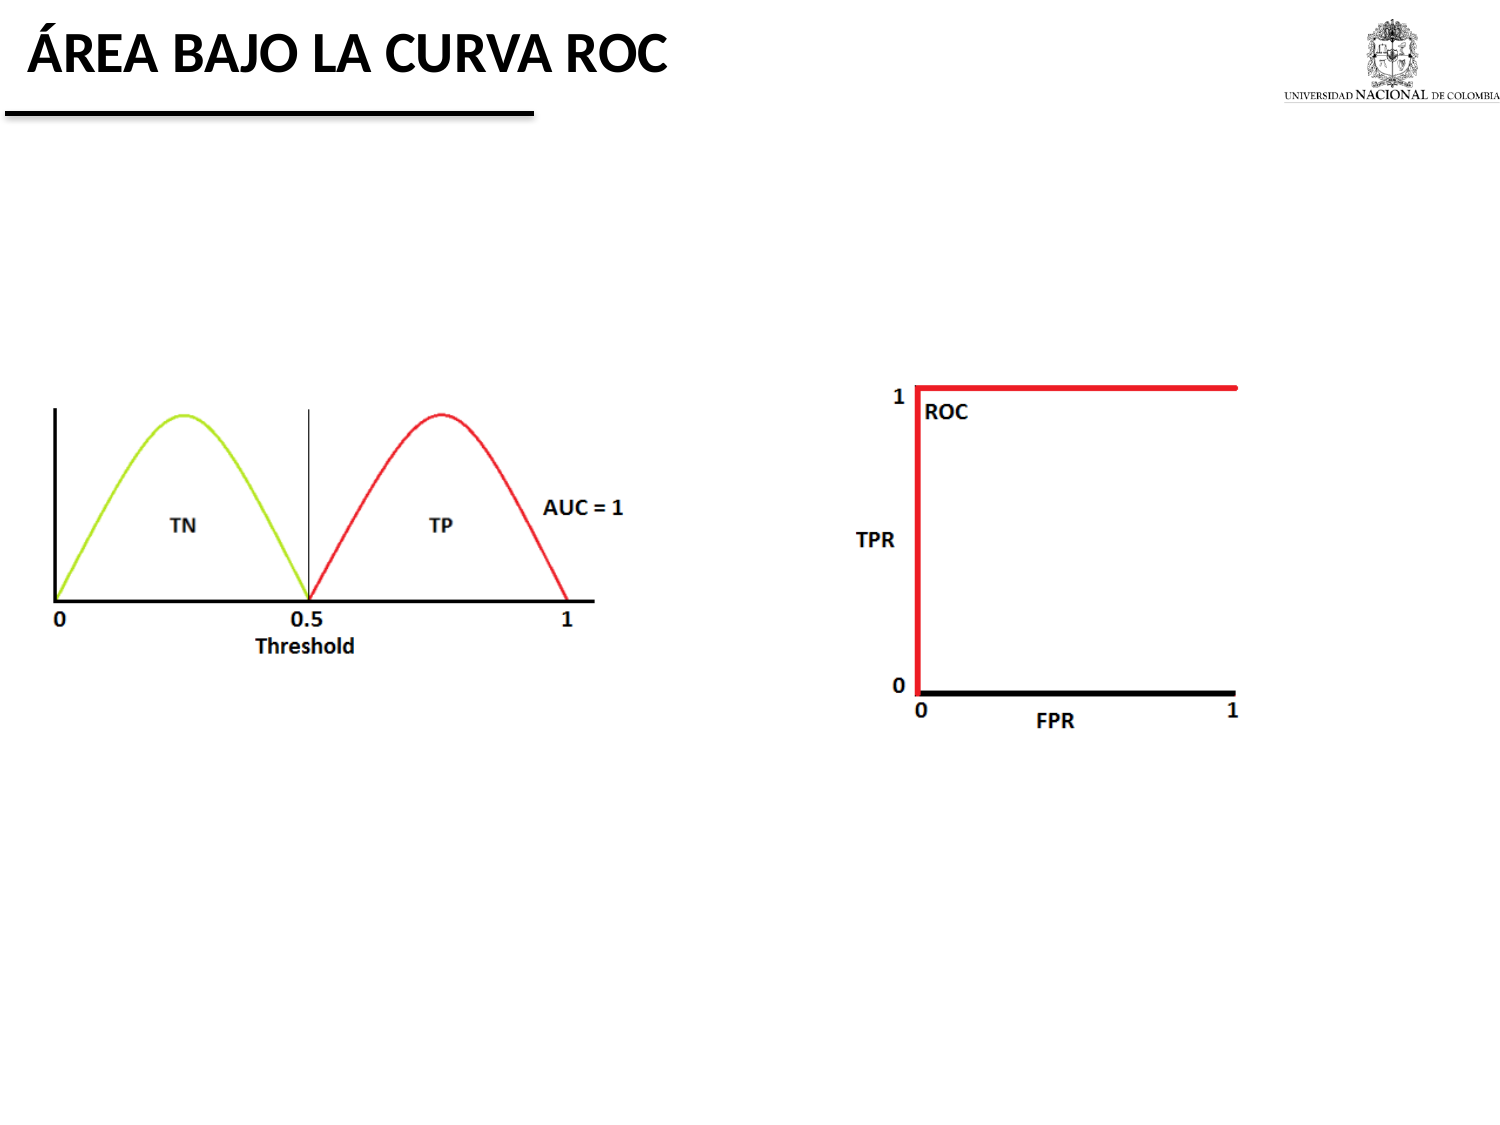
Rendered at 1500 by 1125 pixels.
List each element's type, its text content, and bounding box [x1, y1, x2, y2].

picture [17, 399, 637, 669]
picture [842, 349, 1271, 740]
picture [1283, 18, 1500, 106]
text_box ÁREA BAJO LA CURVA ROC [13, 6, 684, 92]
